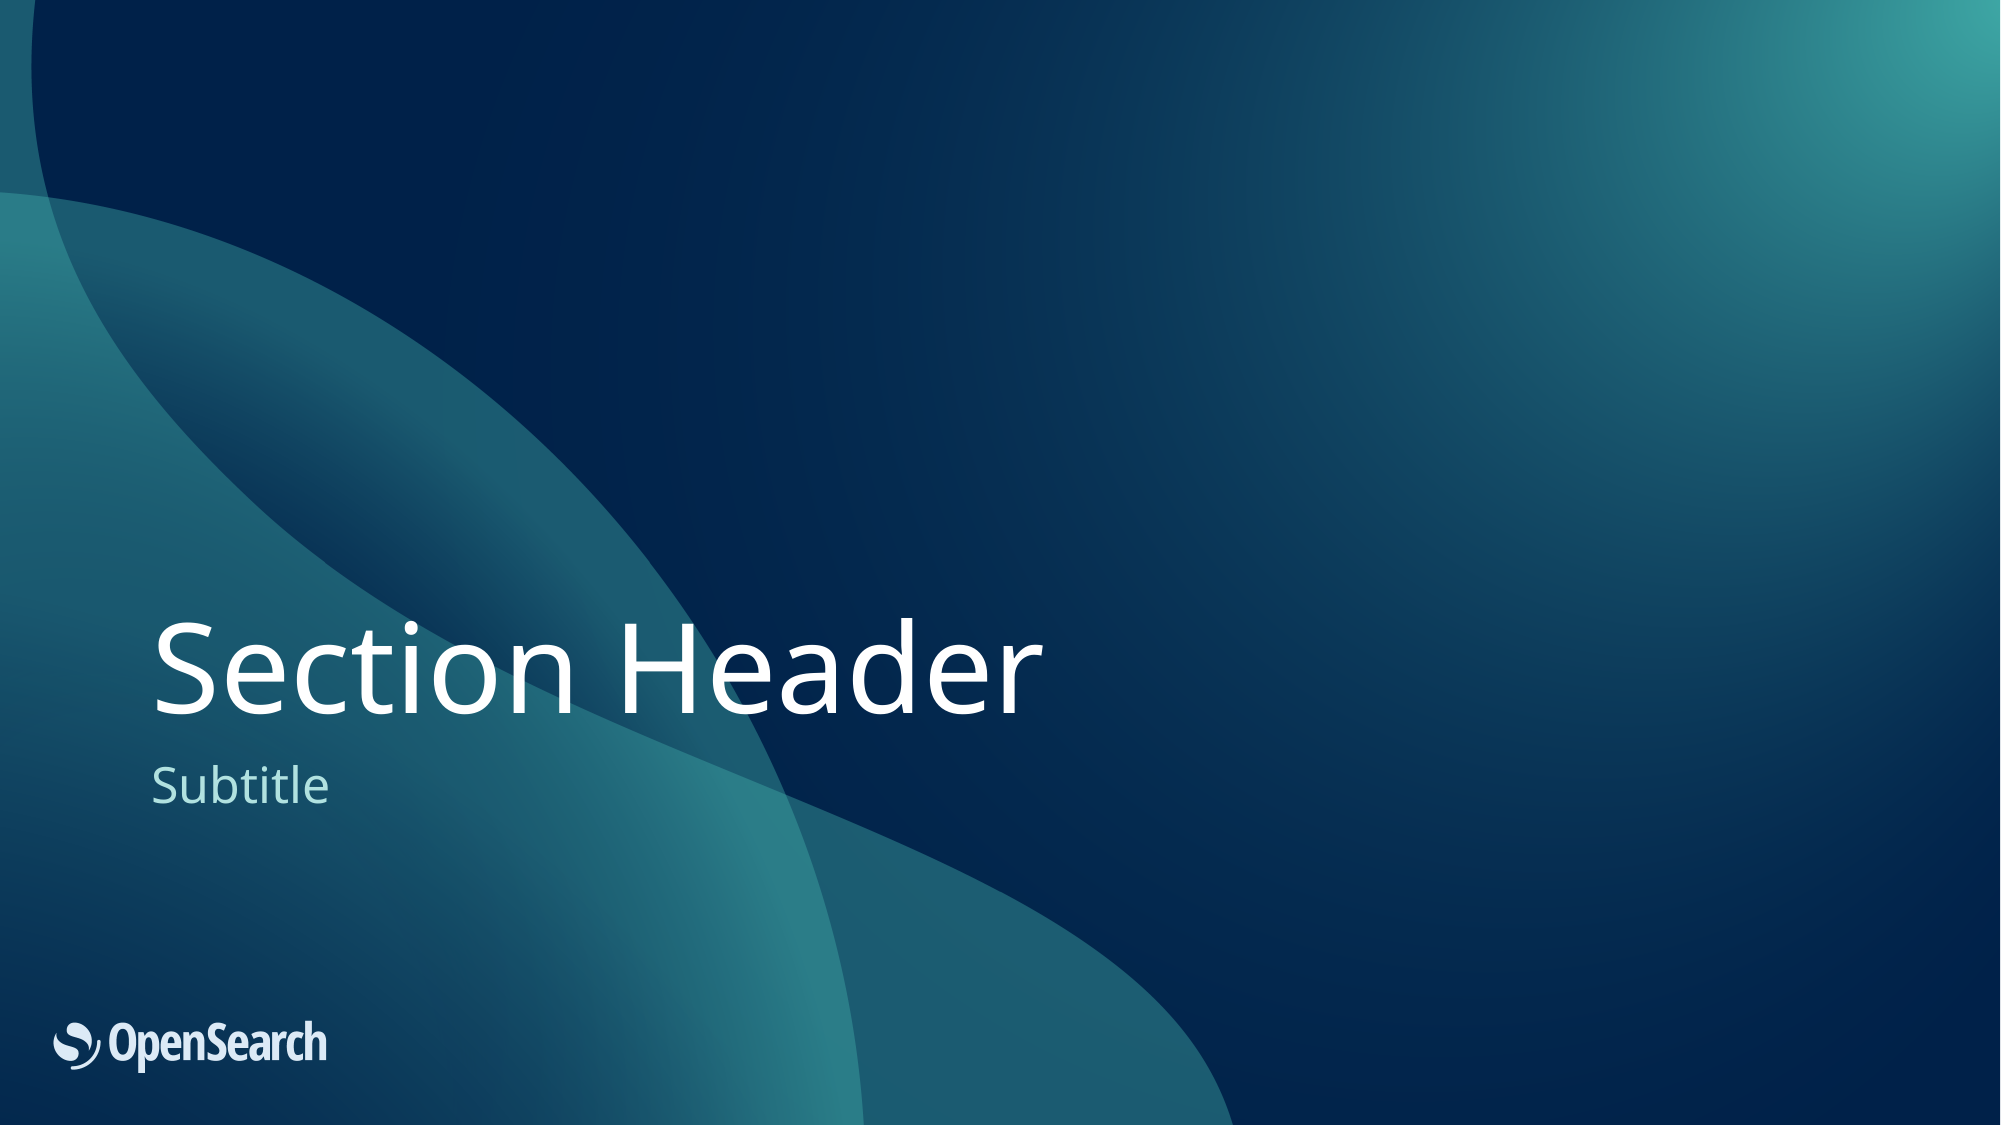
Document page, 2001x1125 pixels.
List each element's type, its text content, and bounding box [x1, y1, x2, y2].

list Subtitle [136, 752, 1862, 999]
picture [0, 0, 2001, 1125]
title Section Header [136, 280, 1862, 749]
